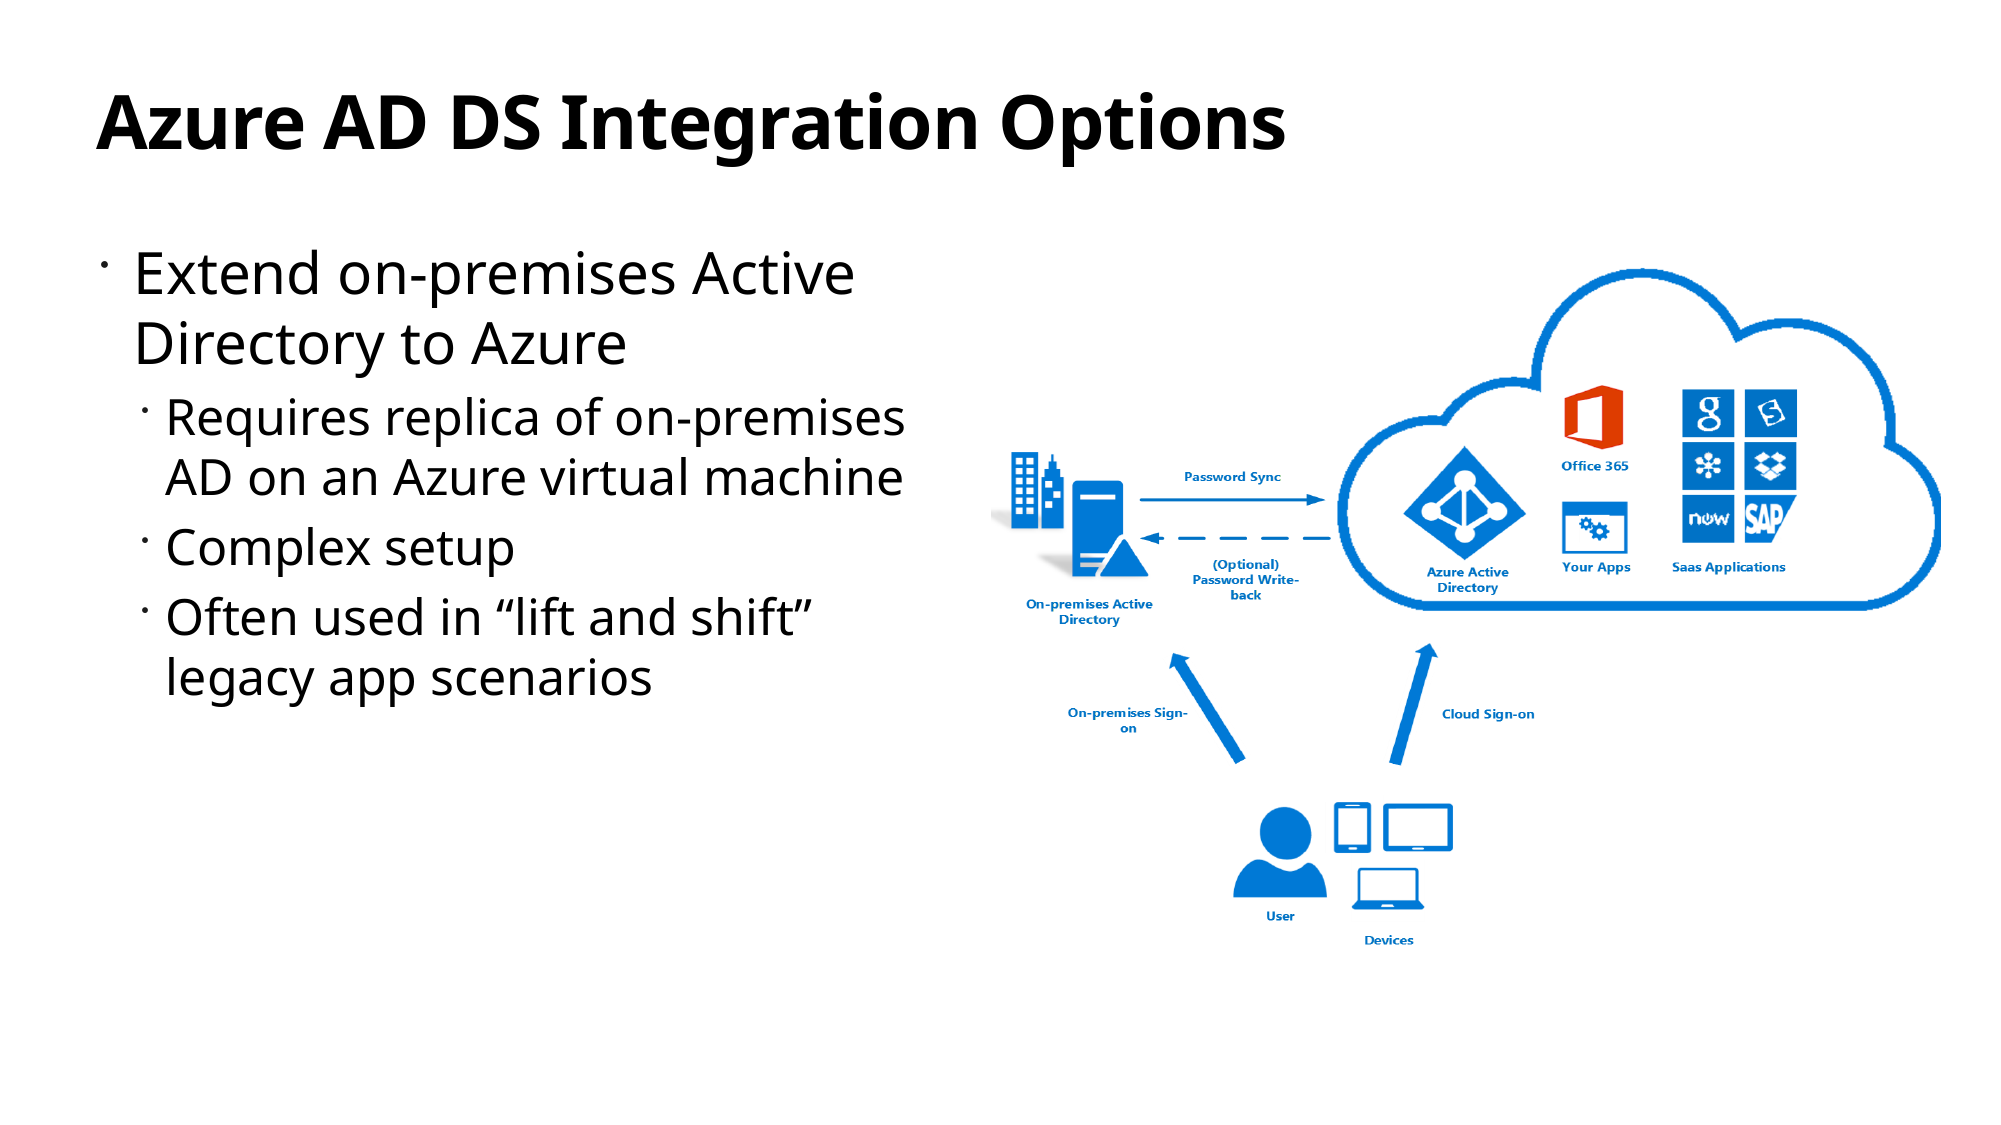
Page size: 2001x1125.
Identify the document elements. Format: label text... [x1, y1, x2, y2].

list Extend on-premises Active Directory to Azure Requires replica of on-premises AD on an Azure virtual machine Complex setup Often used in “lift and shift” legacy app scenarios [95, 235, 951, 717]
picture [991, 182, 1941, 945]
title Azure AD DS Integration Options [96, 75, 1904, 166]
